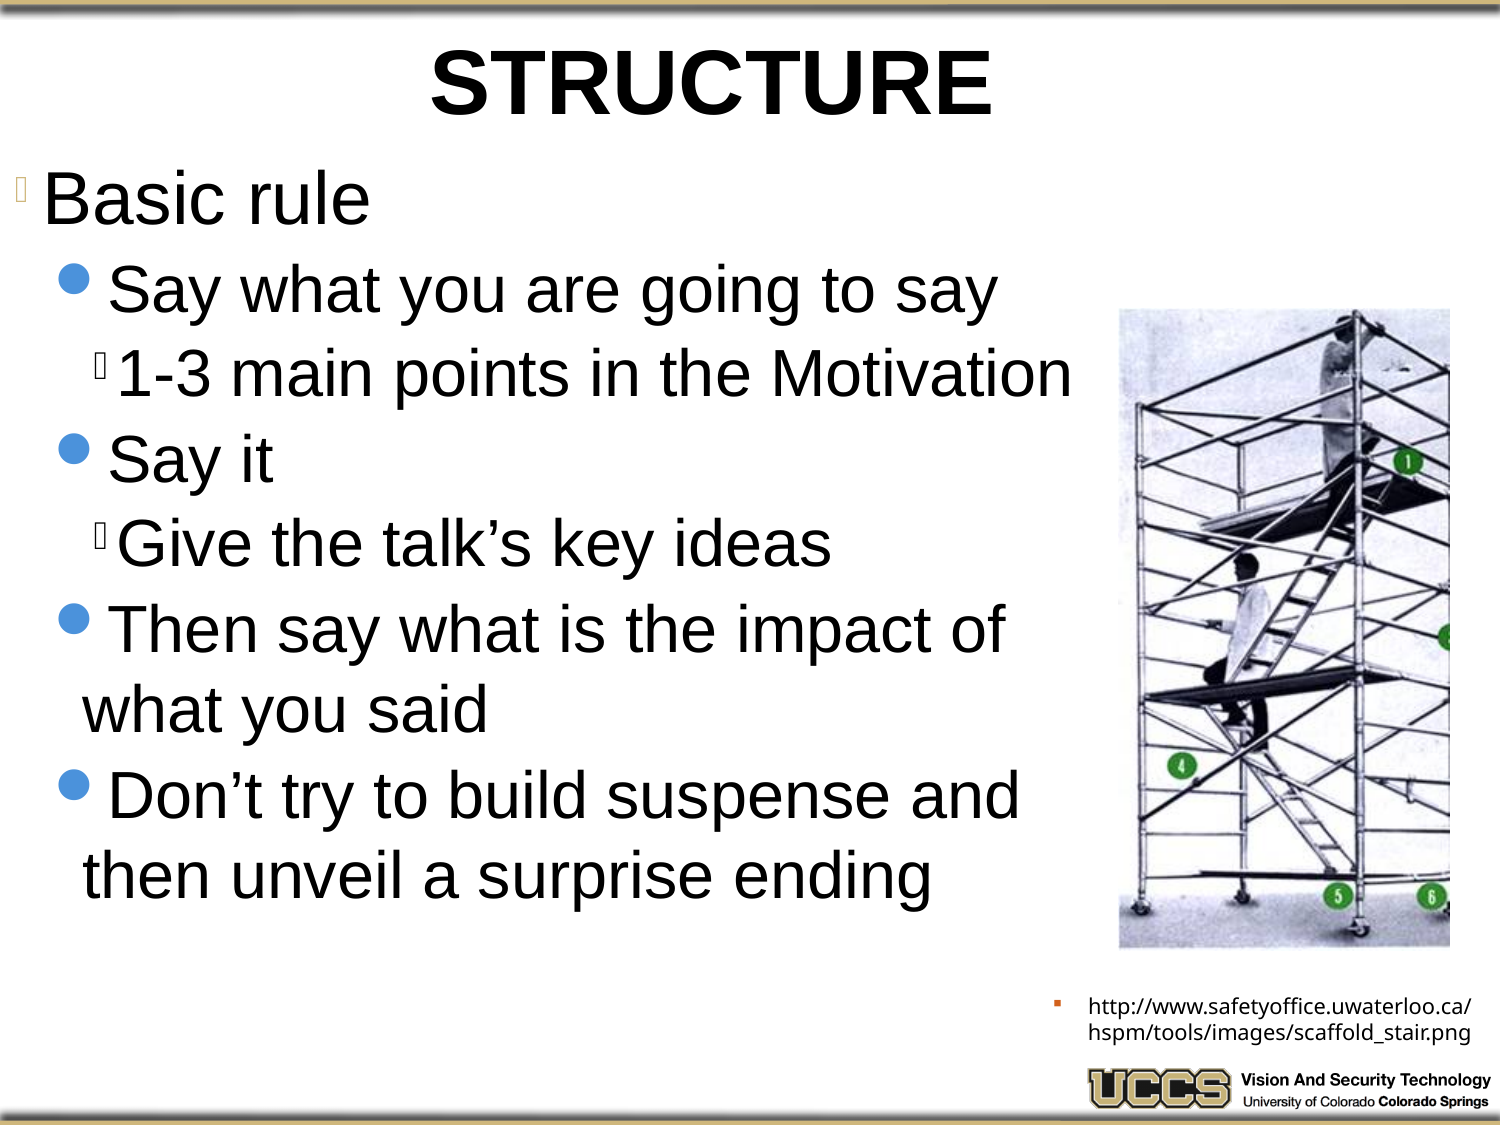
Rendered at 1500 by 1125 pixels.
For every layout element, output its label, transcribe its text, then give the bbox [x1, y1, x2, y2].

list Basic rule Say what you are going to say 1-3 main points in the Motivation Say it Give the talk’s key ideas Then say what is the impact of what you said Don’t try to build suspense and then unveil a surprise ending [0, 141, 1141, 818]
picture [1079, 1061, 1495, 1118]
text_box http://www.safetyoffice.uwaterloo.ca/hspm/tools/images/scaffold_stair.png [974, 985, 1487, 1053]
title Structure [75, 0, 1350, 172]
picture [1117, 307, 1451, 951]
